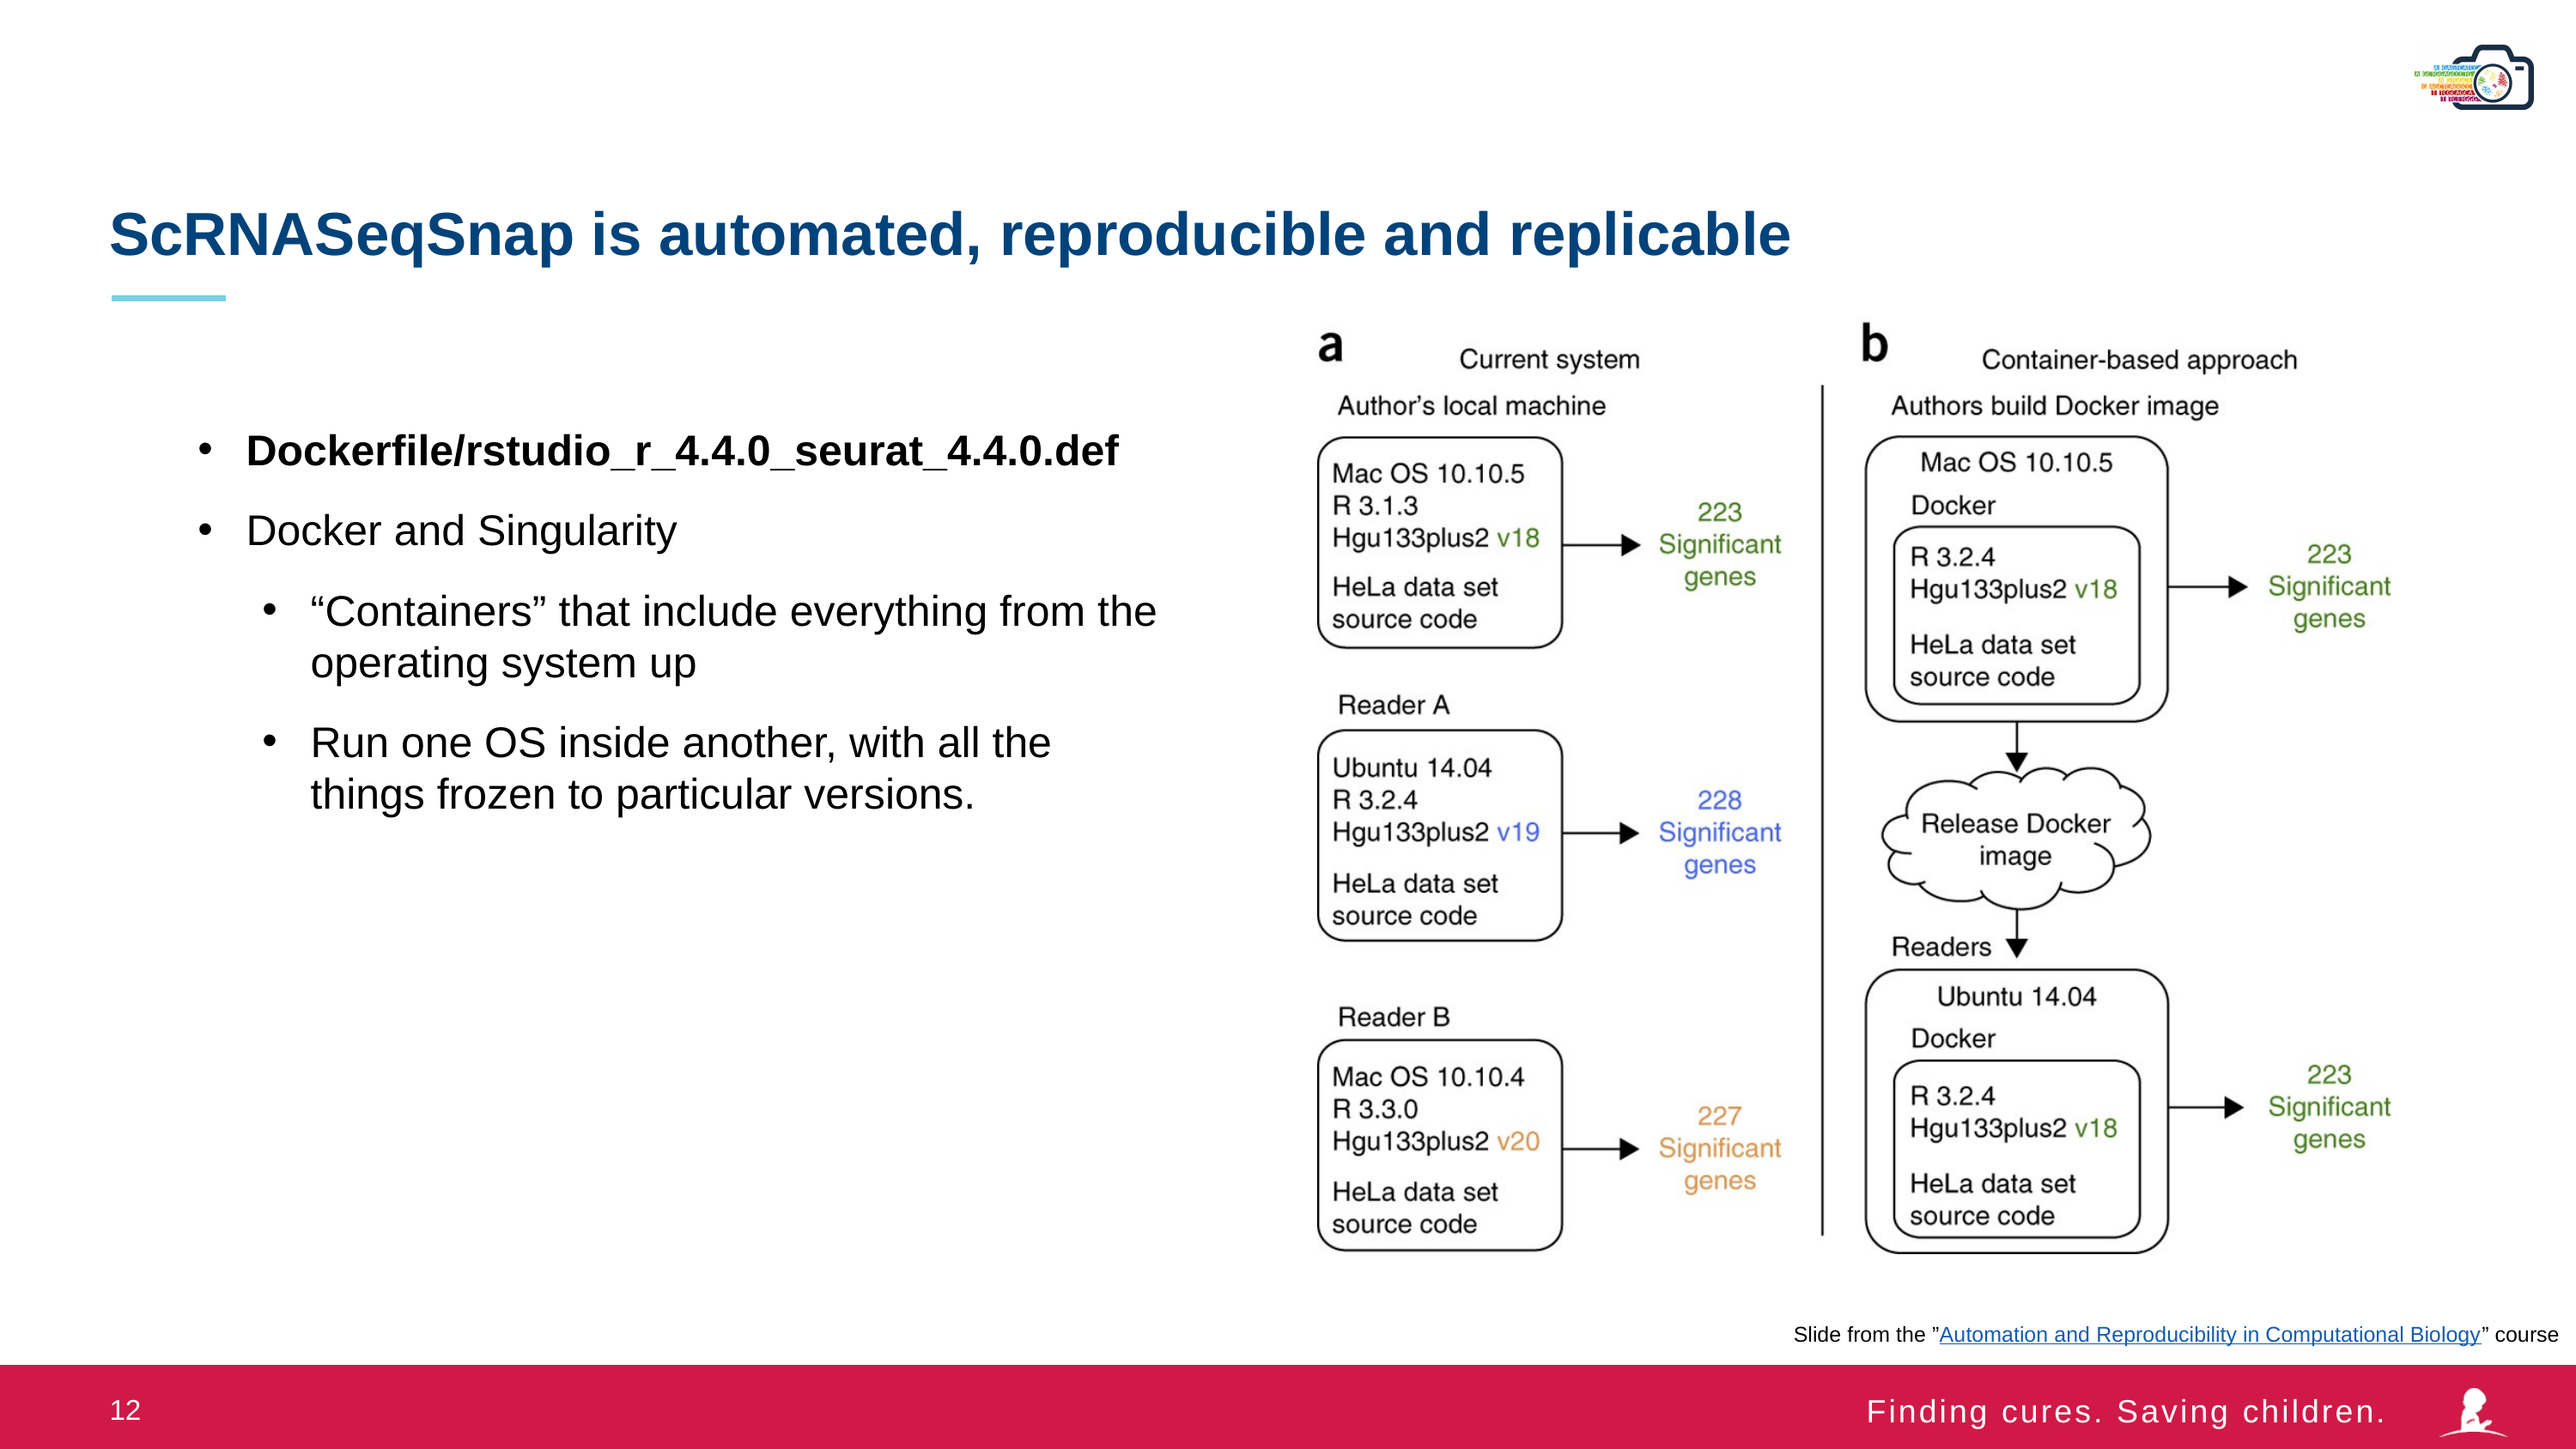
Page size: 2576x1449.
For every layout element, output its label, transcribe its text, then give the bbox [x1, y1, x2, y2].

slide_number 12 [96, 1375, 228, 1442]
text_box Dockerfile/rstudio_r_4.4.0_seurat_4.4.0.def Docker and Singularity “Containers” that include everything from the operating system up Run one OS inside another, with all the things frozen to particular versions. [185, 416, 1182, 824]
picture [1316, 317, 2391, 1254]
text_box Slide from the ”Automation and Reproducibility in Computational Biology” course [1593, 1314, 2573, 1353]
picture [2415, 45, 2534, 110]
title ScRNASeqSnap is automated, reproducible and replicable [96, 77, 2475, 276]
